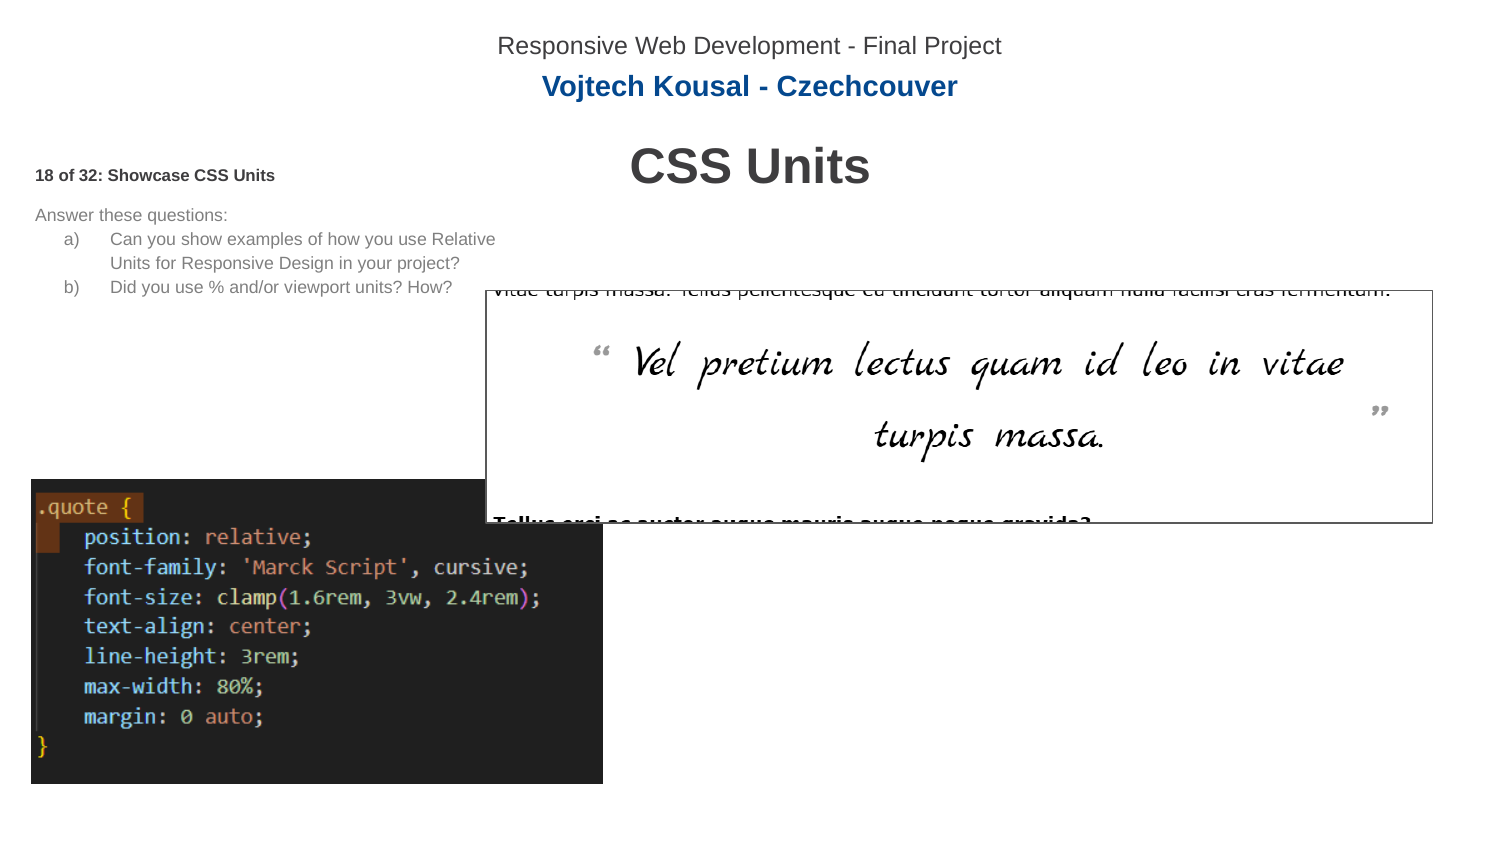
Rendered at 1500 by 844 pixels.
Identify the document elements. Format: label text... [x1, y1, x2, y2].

text_box Responsive Web Development - Final Project [298, 18, 1202, 55]
text_box 18 of 32: Showcase CSS Units [20, 154, 538, 192]
text_box Answer these questions: Can you show examples of how you use Relative Units for Responsive Design in your project? Did you use % and/or viewport units? How? [20, 192, 538, 480]
text_box CSS Units [298, 117, 1202, 186]
picture [31, 290, 1432, 784]
text_box Vojtech Kousal - Czechcouver [298, 55, 1202, 109]
